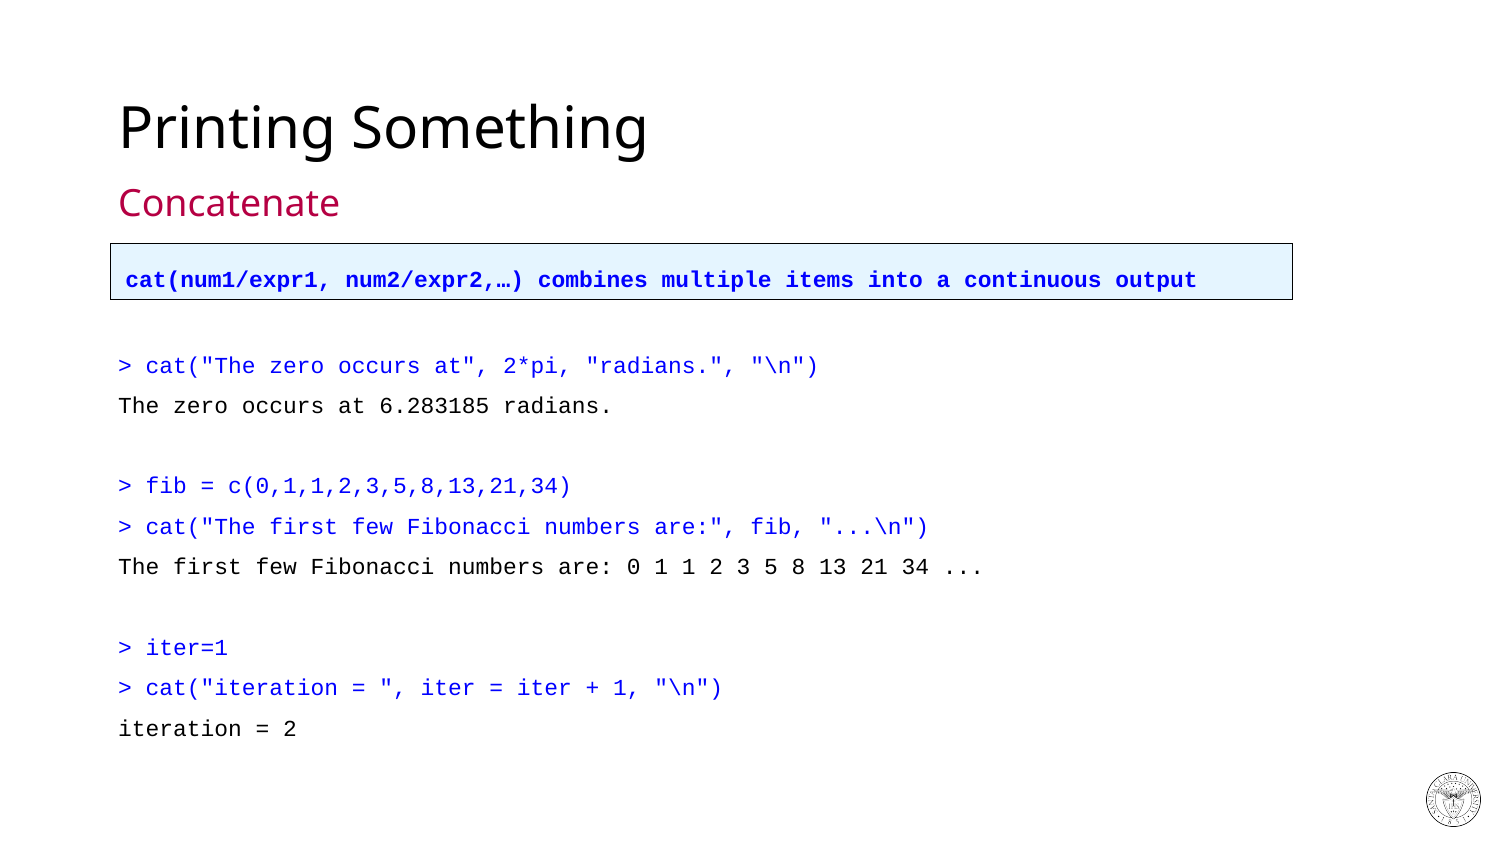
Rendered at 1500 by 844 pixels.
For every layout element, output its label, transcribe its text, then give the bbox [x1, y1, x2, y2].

title Printing Something [103, 44, 1397, 169]
picture [1426, 772, 1481, 827]
list > cat("The zero occurs at", 2*pi, "radians.", "\n") The zero occurs at 6.283185 radians. > fib = c(0,1,1,2,3,5,8,13,21,34) > cat("The first few Fibonacci numbers are:", fib, "...\n") The first few Fibonacci numbers are: 0 1 1 2 3 5 8 13 21 34 ... > iter=1 > cat("iteration = ", iter = iter + 1, "\n") iteration = 2 [103, 321, 1397, 778]
text_box cat(num1/expr1, num2/expr2,…) combines multiple items into a continuous output [110, 243, 1293, 300]
list Concatenate [103, 176, 764, 243]
